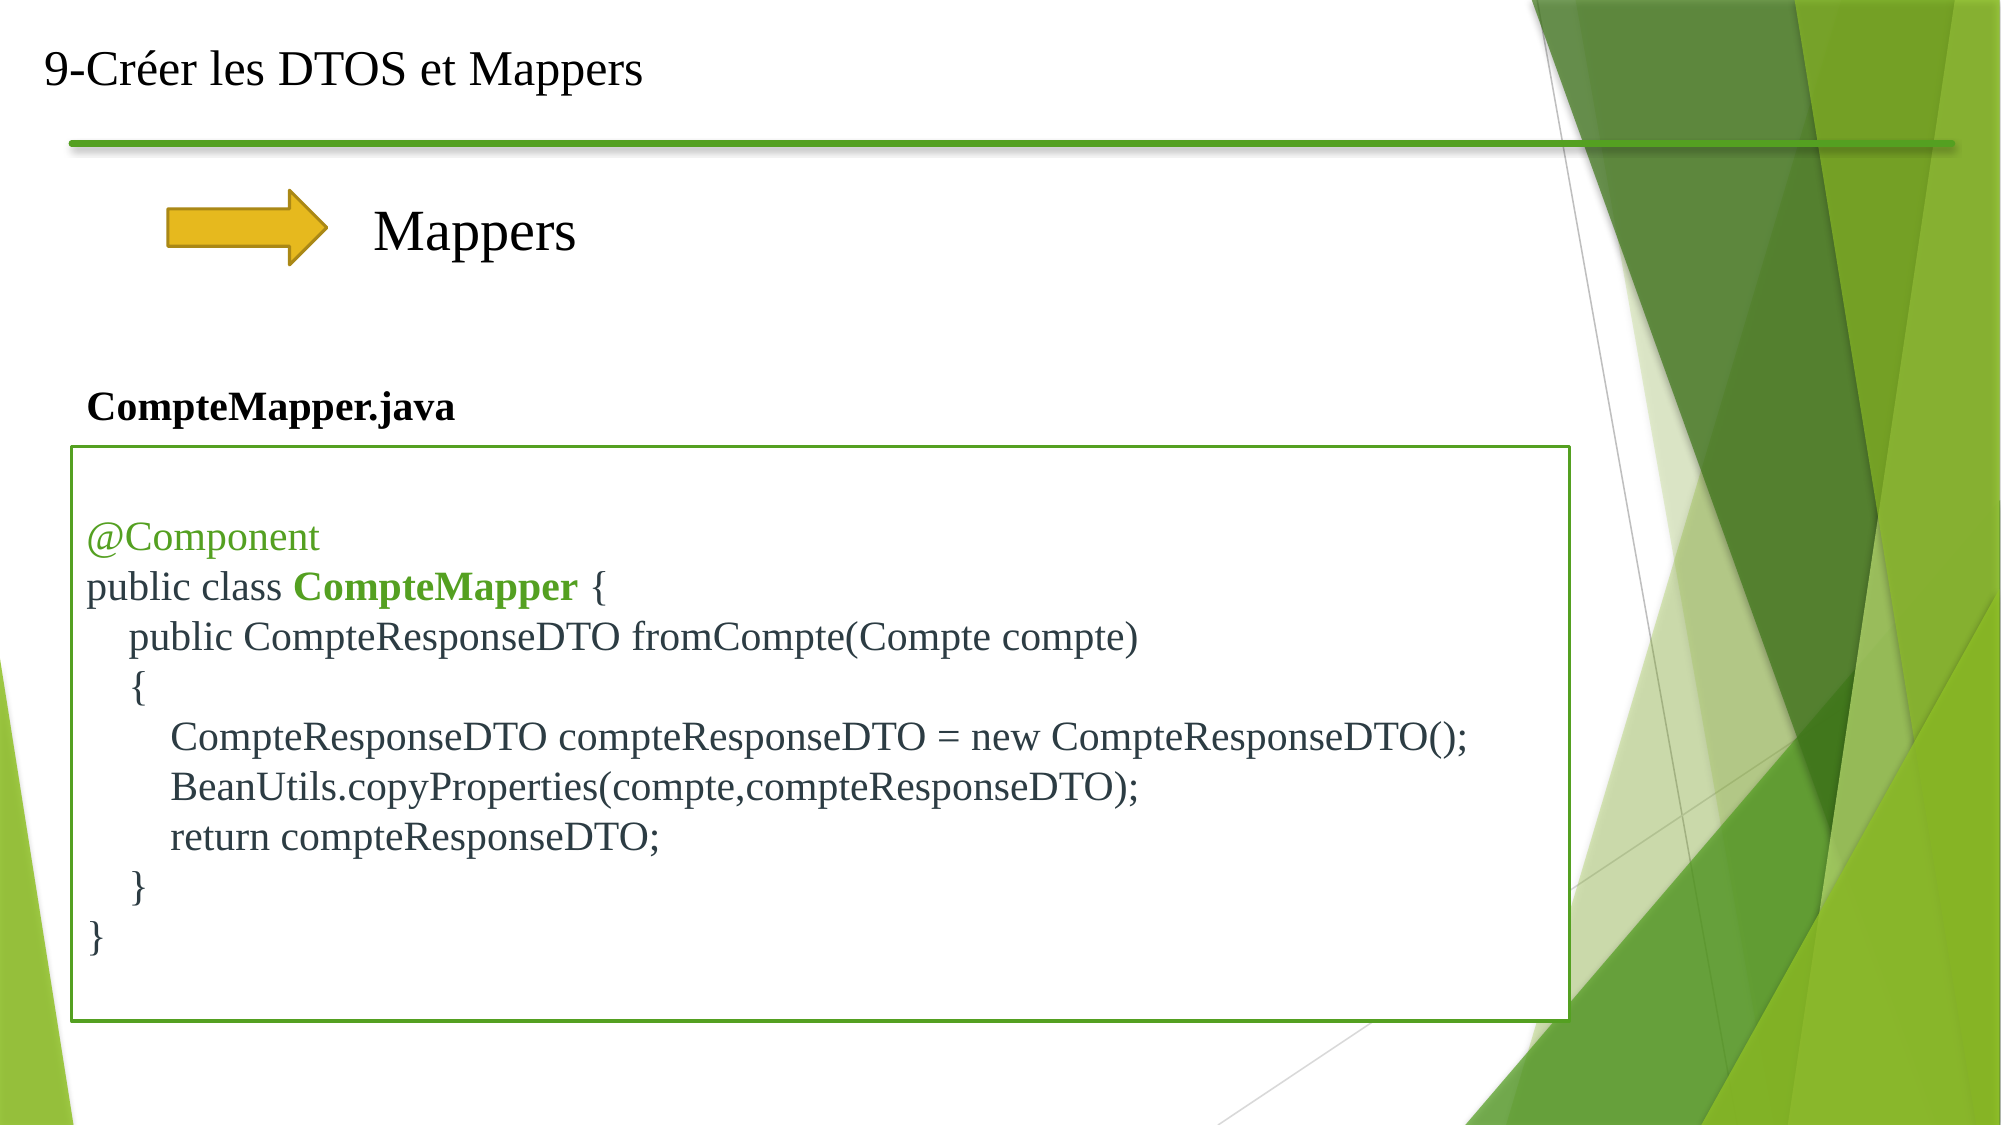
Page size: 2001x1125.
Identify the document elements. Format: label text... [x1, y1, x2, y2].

text_box [166, 188, 328, 267]
text_box 9-Créer les DTOS et Mappers [29, 28, 1964, 104]
text_box Mappers [359, 184, 593, 270]
text_box CompteMapper.java [71, 371, 712, 437]
text_box @Component public class CompteMapper { public CompteResponseDTO fromCompte(Compte compte) { CompteResponseDTO compteResponseDTO = new CompteResponseDTO(); BeanUtils.copyProperties(compte,compteResponseDTO); return compteResponseDTO; } } [70, 445, 1571, 1023]
